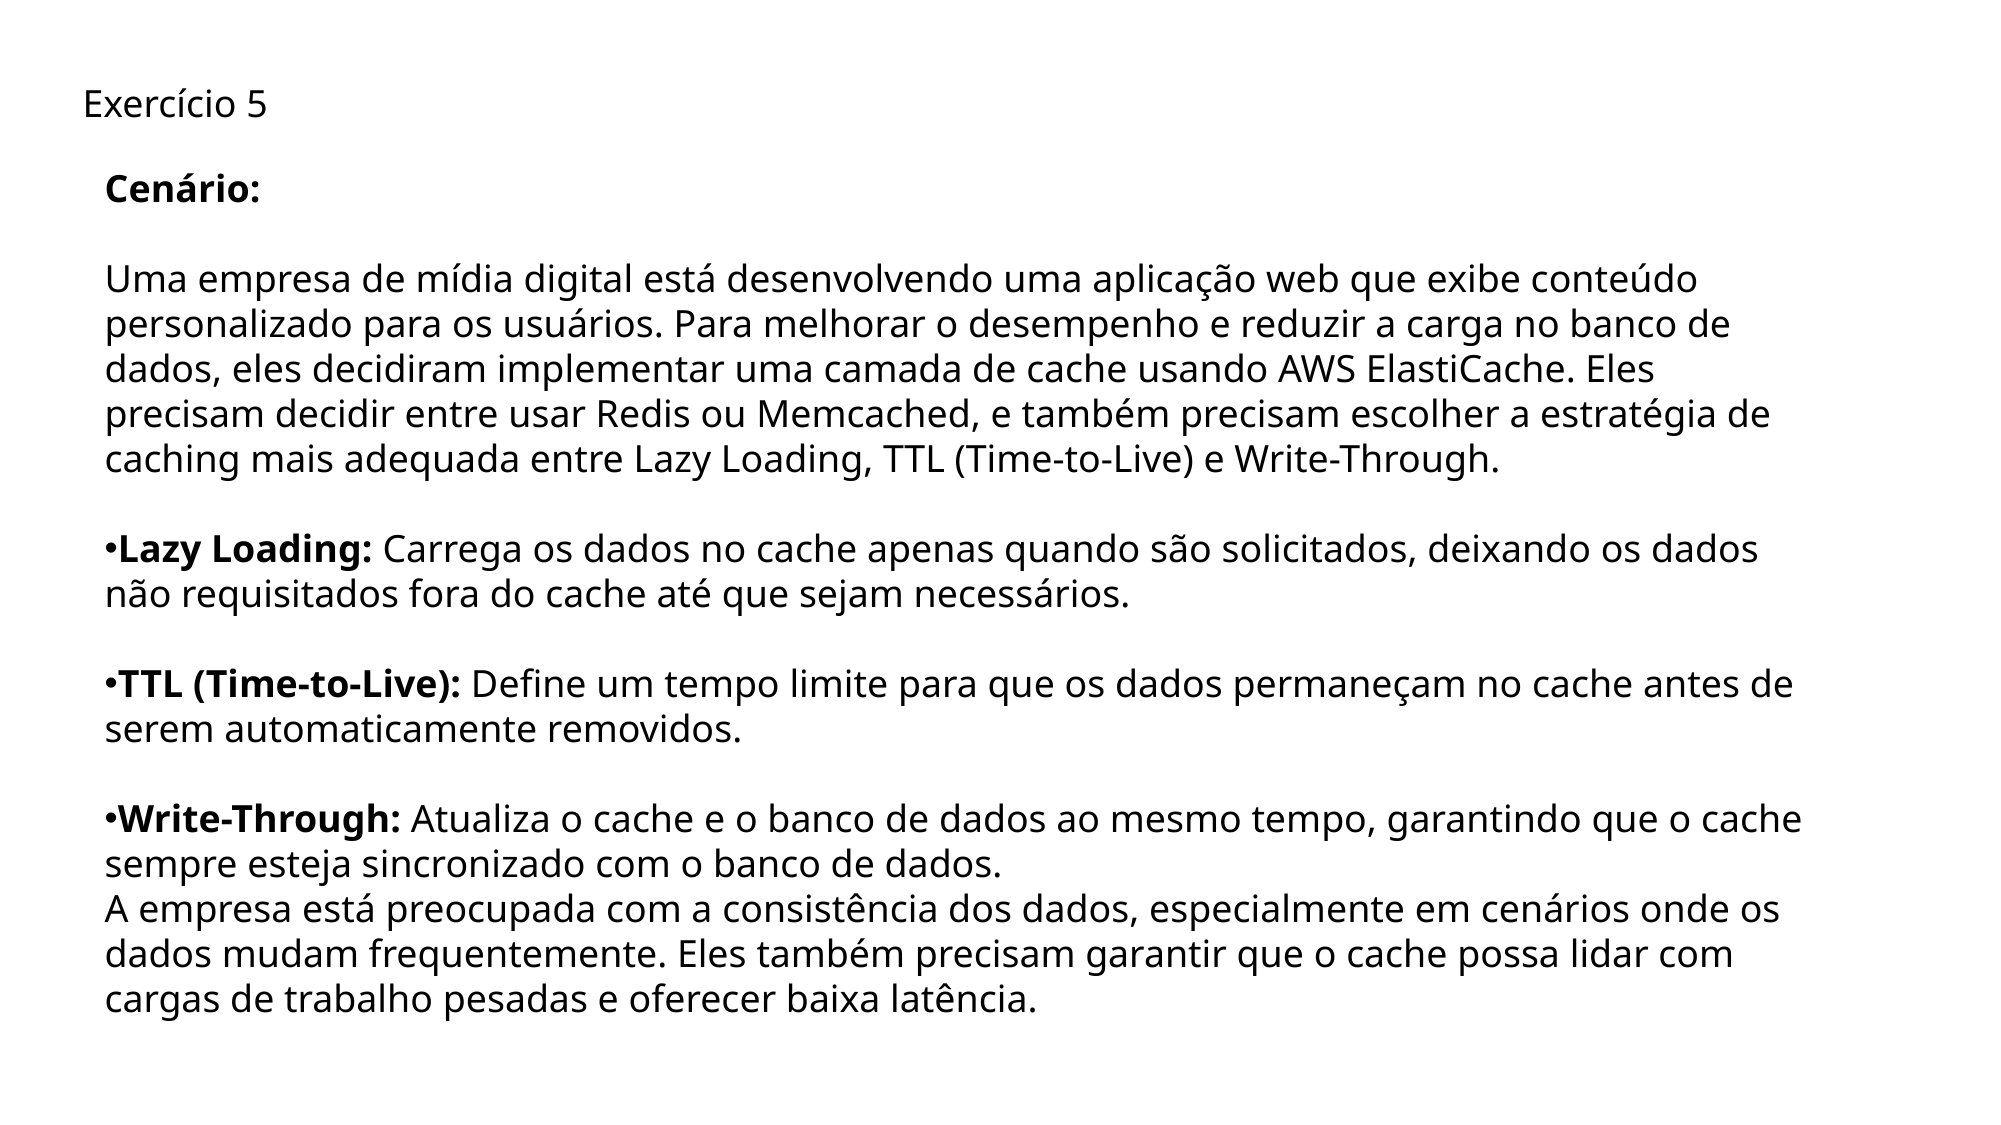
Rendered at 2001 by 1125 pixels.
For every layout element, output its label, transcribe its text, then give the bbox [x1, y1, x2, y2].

text_box Cenário: Uma empresa de mídia digital está desenvolvendo uma aplicação web que exibe conteúdo personalizado para os usuários. Para melhorar o desempenho e reduzir a carga no banco de dados, eles decidiram implementar uma camada de cache usando AWS ElastiCache. Eles precisam decidir entre usar Redis ou Memcached, e também precisam escolher a estratégia de caching mais adequada entre Lazy Loading, TTL (Time-to-Live) e Write-Through. Lazy Loading: Carrega os dados no cache apenas quando são solicitados, deixando os dados não requisitados fora do cache até que sejam necessários. TTL (Time-to-Live): Define um tempo limite para que os dados permaneçam no cache antes de serem automaticamente removidos. Write-Through: Atualiza o cache e o banco de dados ao mesmo tempo, garantindo que o cache sempre esteja sincronizado com o banco de dados. A empresa está preocupada com a consistência dos dados, especialmente em cenários onde os dados mudam frequentemente. Eles também precisam garantir que o cache possa lidar com cargas de trabalho pesadas e oferecer baixa latência. [89, 157, 1841, 1073]
text_box Exercício 5 [68, 72, 283, 132]
